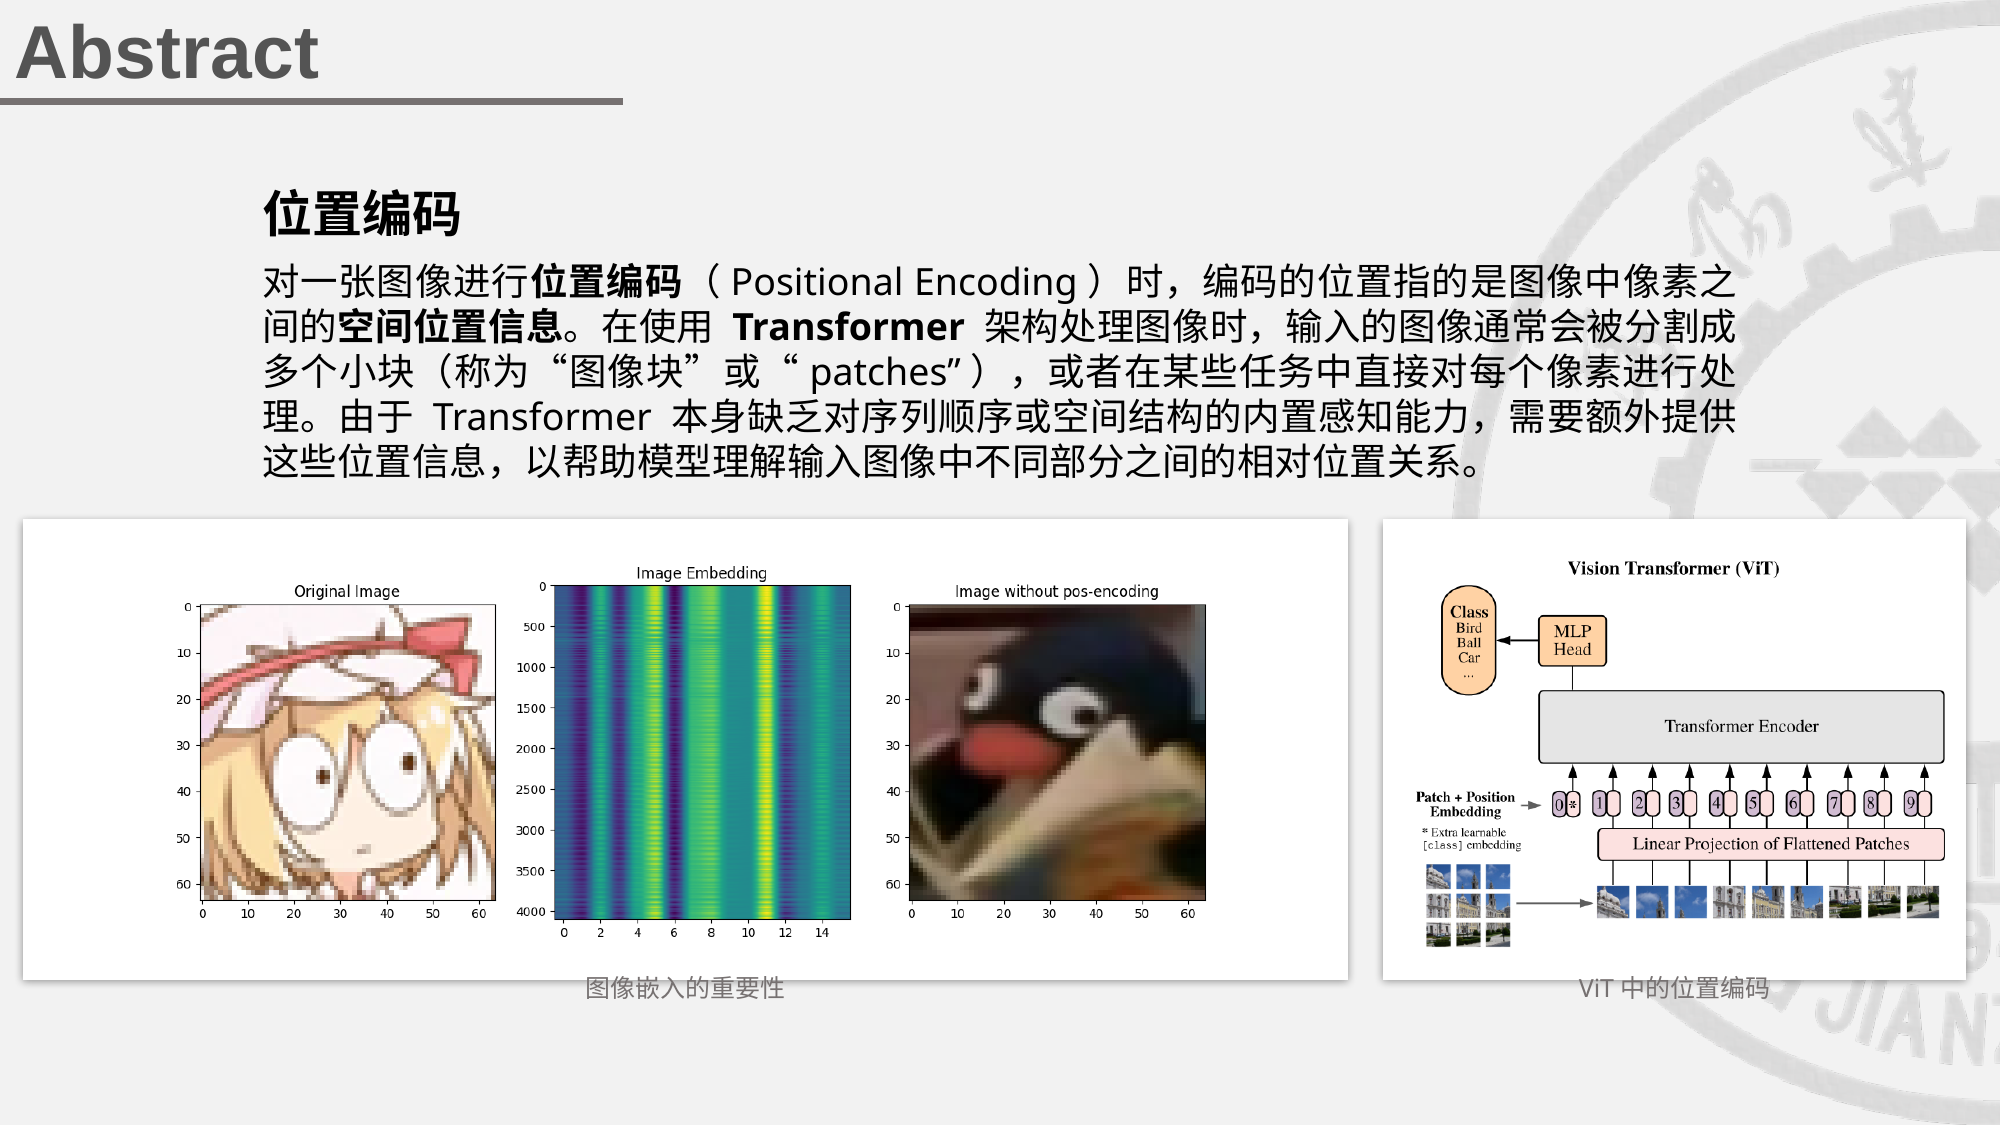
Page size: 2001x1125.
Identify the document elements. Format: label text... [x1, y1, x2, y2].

picture [37, 533, 1334, 966]
text_box 位置编码 [247, 174, 848, 250]
picture [1397, 533, 1952, 966]
text_box Abstract [0, 0, 644, 102]
text_box 图像嵌入的重要性 [451, 966, 920, 1011]
text_box ViT中的位置编码 [1440, 966, 1909, 1011]
text_box 对一张图像进行位置编码（Positional Encoding）时，编码的位置指的是图像中像素之间的空间位置信息。在使用 Transformer 架构处理图像时，输入的图像通常会被分割成多个小块（称为“图像块”或“patches”），或者在某些任务中直接对每个像素进行处理。由于 Transformer 本身缺乏对序列顺序或空间结构的内置感知能力，需要额外提供这些位置信息，以帮助模型理解输入图像中不同部分之间的相对位置关系。 [247, 250, 1753, 491]
